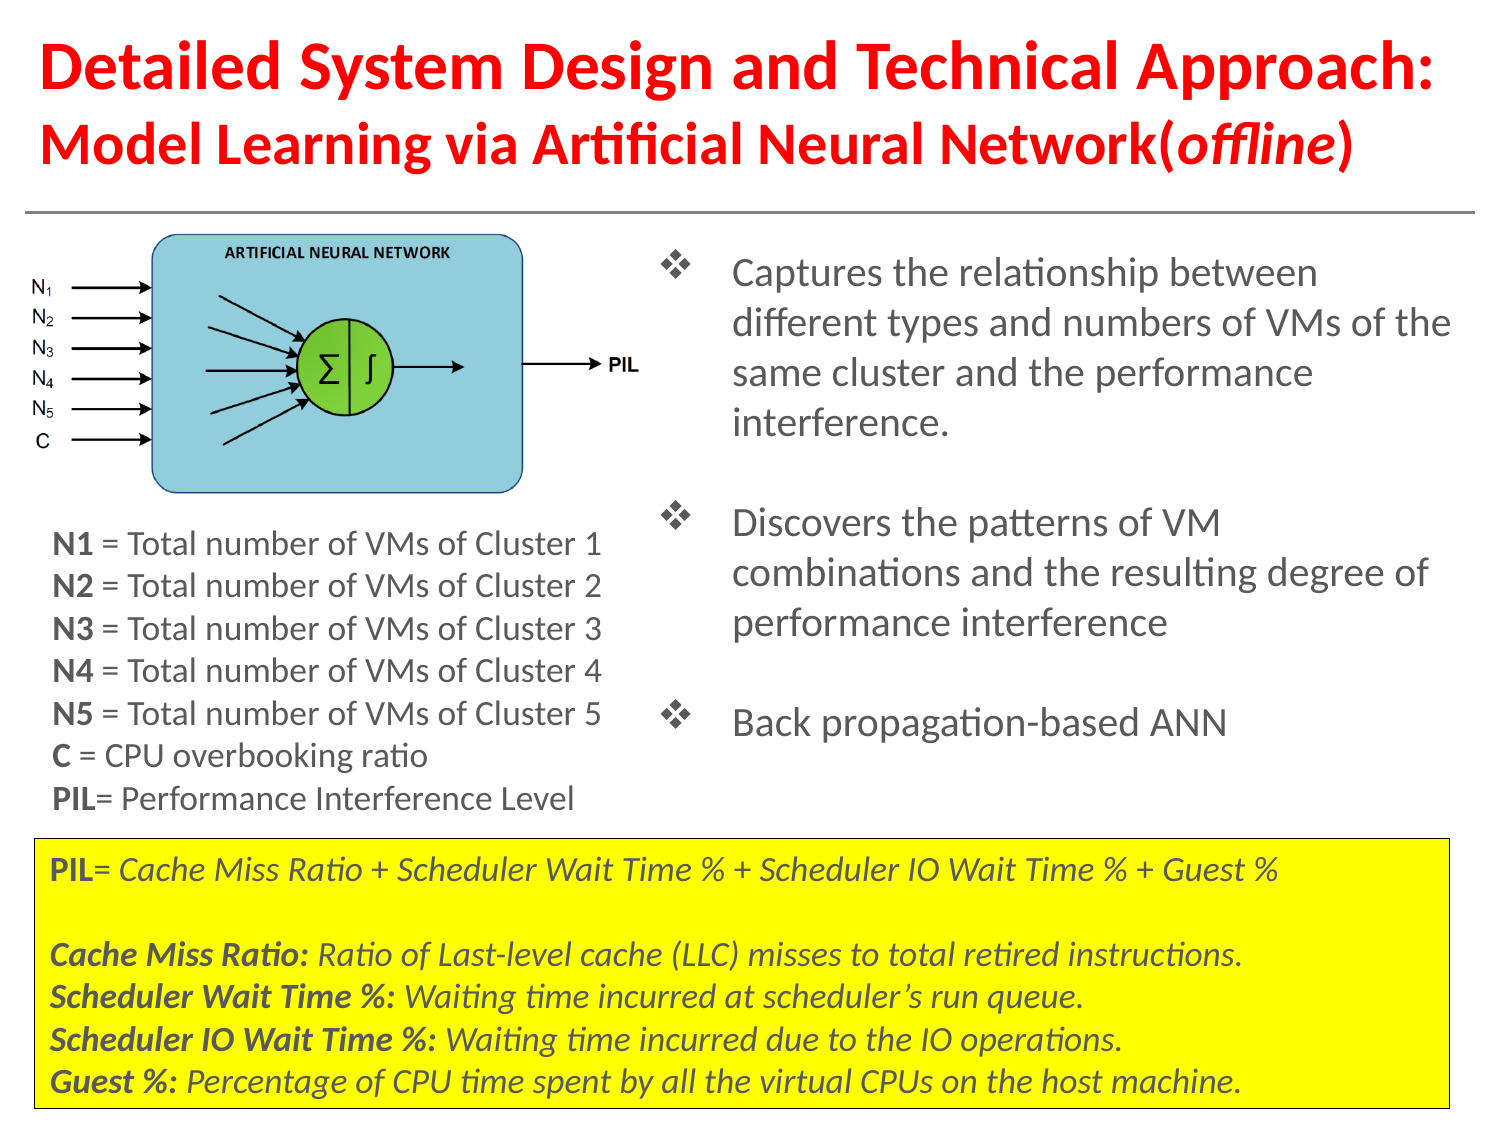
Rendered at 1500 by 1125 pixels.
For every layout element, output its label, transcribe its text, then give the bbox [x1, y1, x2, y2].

text_box N1 = Total number of VMs of Cluster 1 N2 = Total number of VMs of Cluster 2 N3 = Total number of VMs of Cluster 3 N4 = Total number of VMs of Cluster 4 N5 = Total number of VMs of Cluster 5 C = CPU overbooking ratio PIL= Performance Interference Level [37, 512, 625, 825]
title Detailed System Design and Technical Approach: Model Learning via Artificial Neural Network(offline) [24, 12, 1475, 200]
text_box Captures the relationship between different types and numbers of VMs of the same cluster and the performance interference. Discovers the patterns of VM combinations and the resulting degree of performance interference Back propagation-based ANN [642, 237, 1475, 753]
picture [24, 224, 643, 501]
text_box PIL= Cache Miss Ratio + Scheduler Wait Time % + Scheduler IO Wait Time % + Guest % Cache Miss Ratio: Ratio of Last-level cache (LLC) misses to total retired instructions. Scheduler Wait Time %: Waiting time incurred at scheduler’s run queue. Scheduler IO Wait Time %: Waiting time incurred due to the IO operations. Guest %: Percentage of CPU time spent by all the virtual CPUs on the host machine. [34, 838, 1450, 1109]
